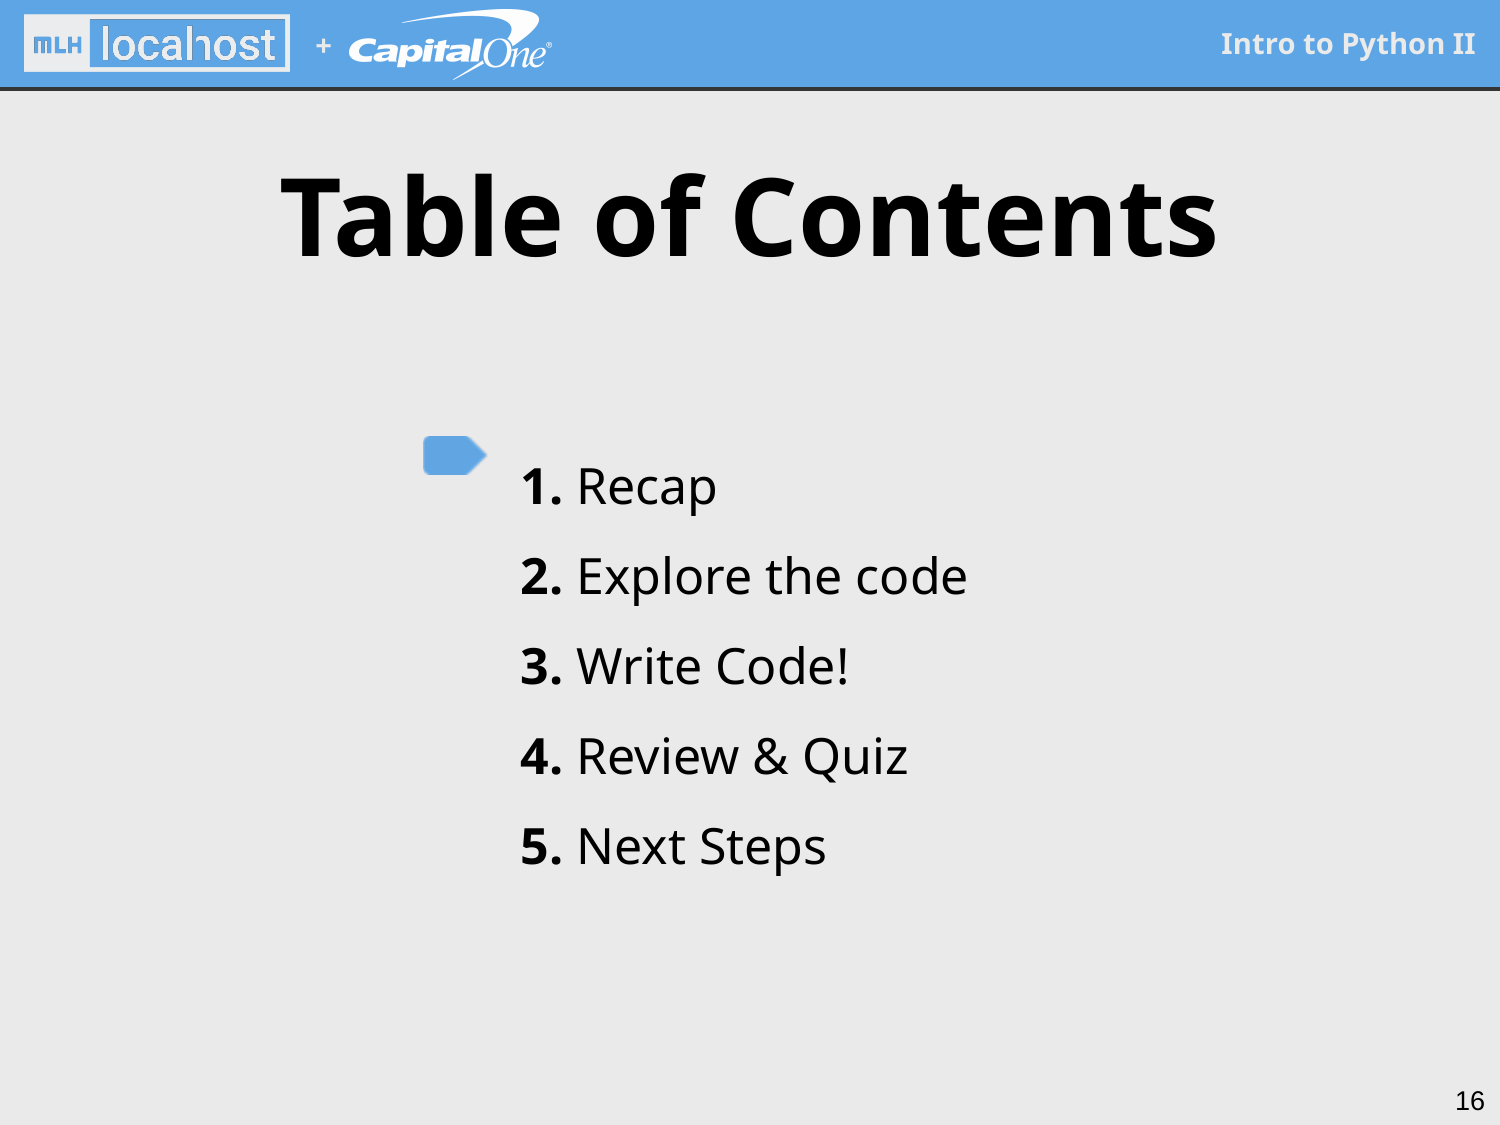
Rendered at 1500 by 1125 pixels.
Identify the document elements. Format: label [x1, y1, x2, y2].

picture [24, 14, 290, 72]
picture [423, 436, 489, 475]
picture [349, 9, 552, 80]
